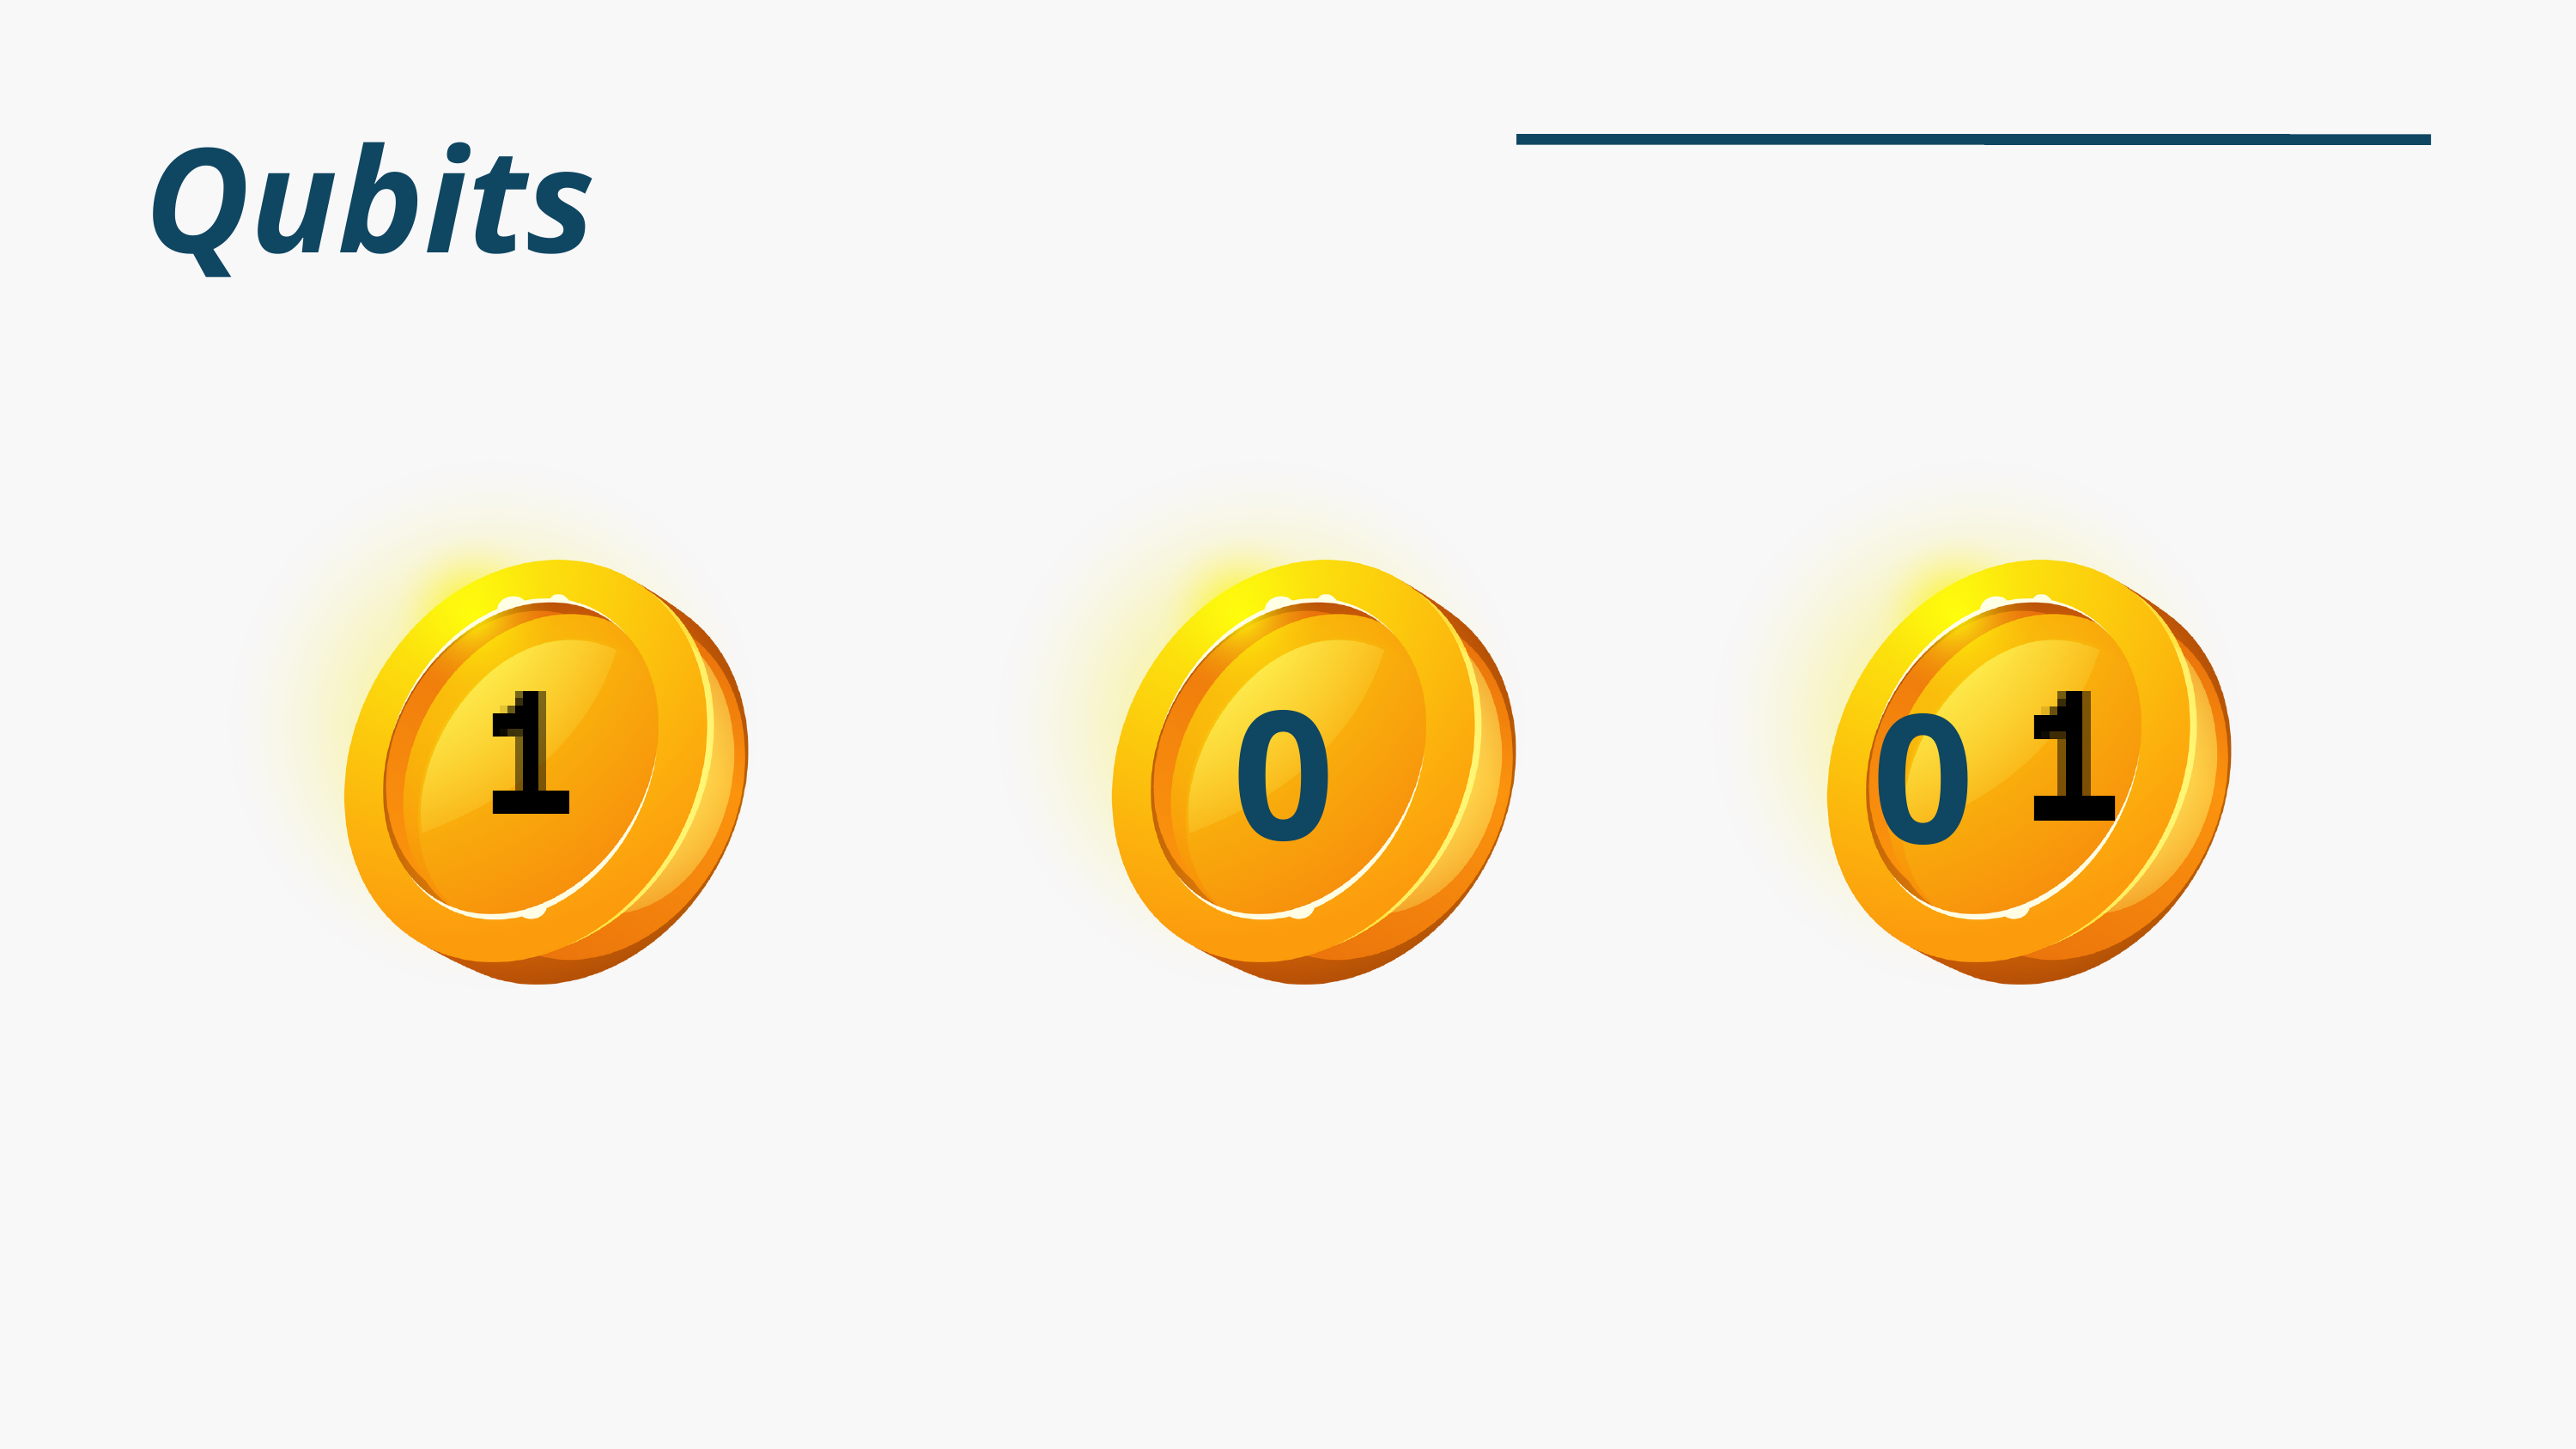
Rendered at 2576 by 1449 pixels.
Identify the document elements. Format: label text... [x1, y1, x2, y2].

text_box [228, 458, 758, 990]
text_box Qubits [144, 79, 1594, 282]
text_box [995, 458, 1526, 990]
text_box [1710, 458, 2241, 990]
